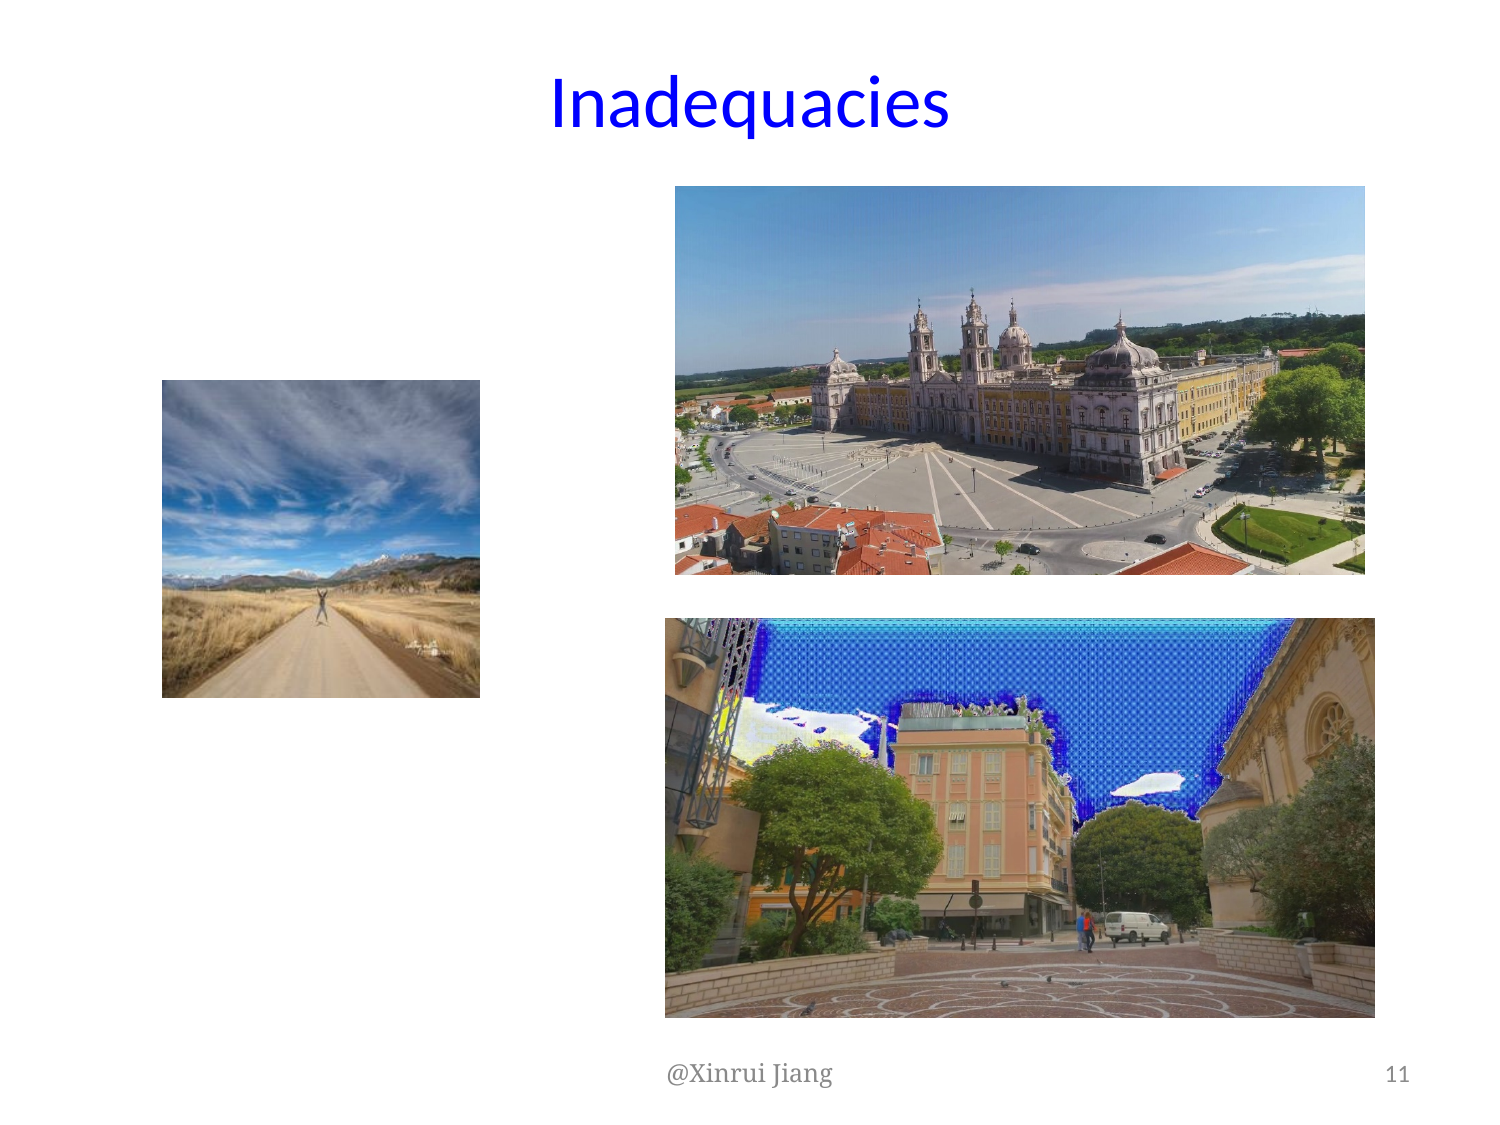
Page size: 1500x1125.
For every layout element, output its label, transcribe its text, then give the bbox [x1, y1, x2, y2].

picture [162, 379, 480, 698]
title Inadequacies [75, 45, 1425, 150]
slide_number 11 [1074, 1042, 1425, 1103]
picture [665, 618, 1376, 1018]
footer @Xinrui Jiang [512, 1042, 988, 1103]
picture [675, 186, 1366, 575]
